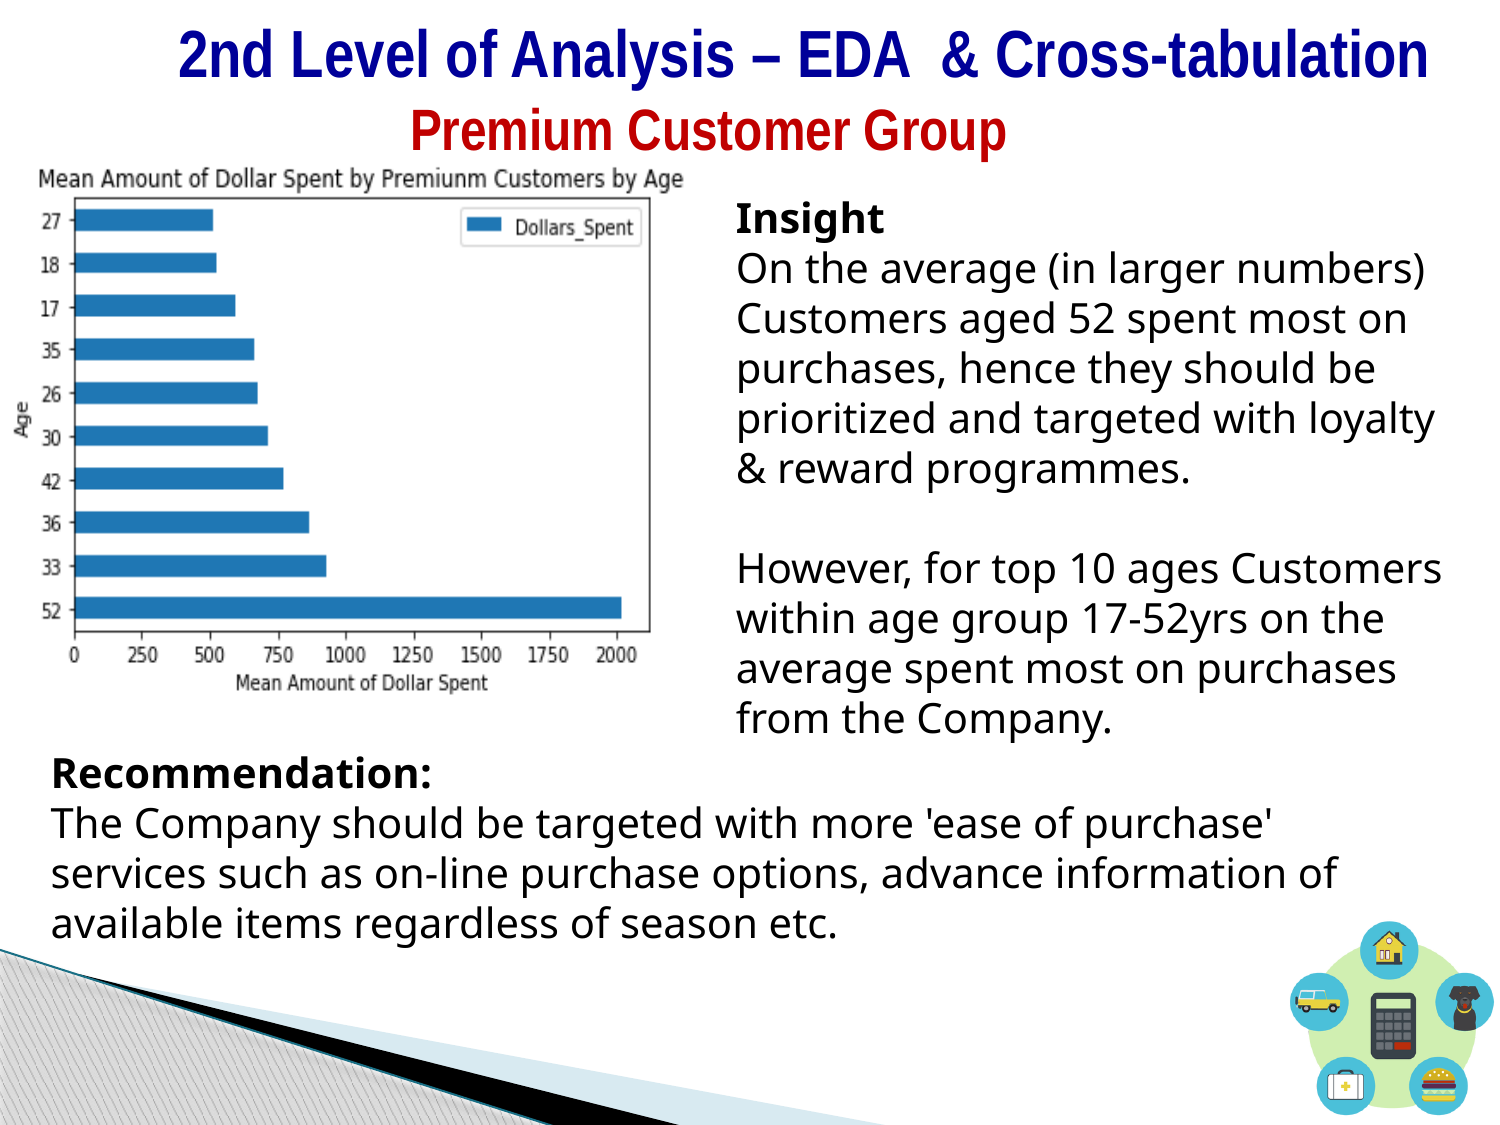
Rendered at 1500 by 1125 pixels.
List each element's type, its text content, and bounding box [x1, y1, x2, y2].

text_box Insight On the average (in larger numbers) Customers aged 52 spent most on purchases, hence they should be prioritized and targeted with loyalty & reward programmes. However, for top 10 ages Customers within age group 17-52yrs on the average spent most on purchases from the Company. [721, 184, 1471, 750]
text_box Recommendation: The Company should be targeted with more 'ease of purchase' services such as on-line purchase options, advance information of available items regardless of season etc. [35, 739, 1447, 955]
picture [5, 160, 698, 709]
text_box Premium Customer Group [395, 89, 1060, 165]
title 2nd Level of Analysis – EDA & Cross-tabulation [0, 0, 1447, 102]
picture [1281, 910, 1500, 1125]
